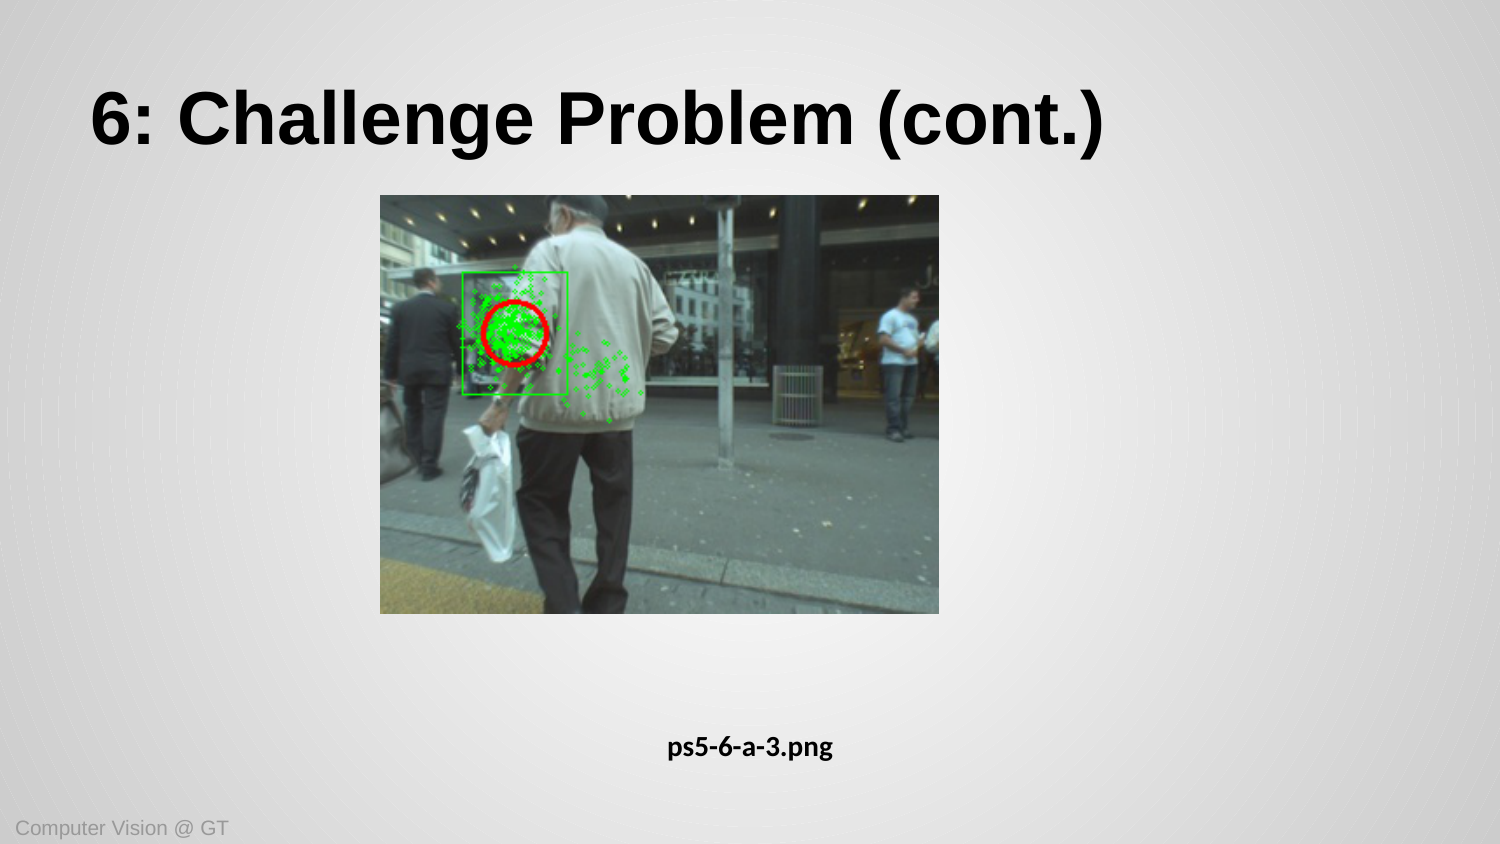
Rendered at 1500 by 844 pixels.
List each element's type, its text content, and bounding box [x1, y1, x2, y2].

picture [380, 194, 939, 614]
text_box Computer Vision @ GT [0, 811, 422, 844]
title 6: Challenge Problem (cont.) [75, 33, 1425, 175]
text_box ps5-6-a-3.png [395, 707, 1105, 791]
